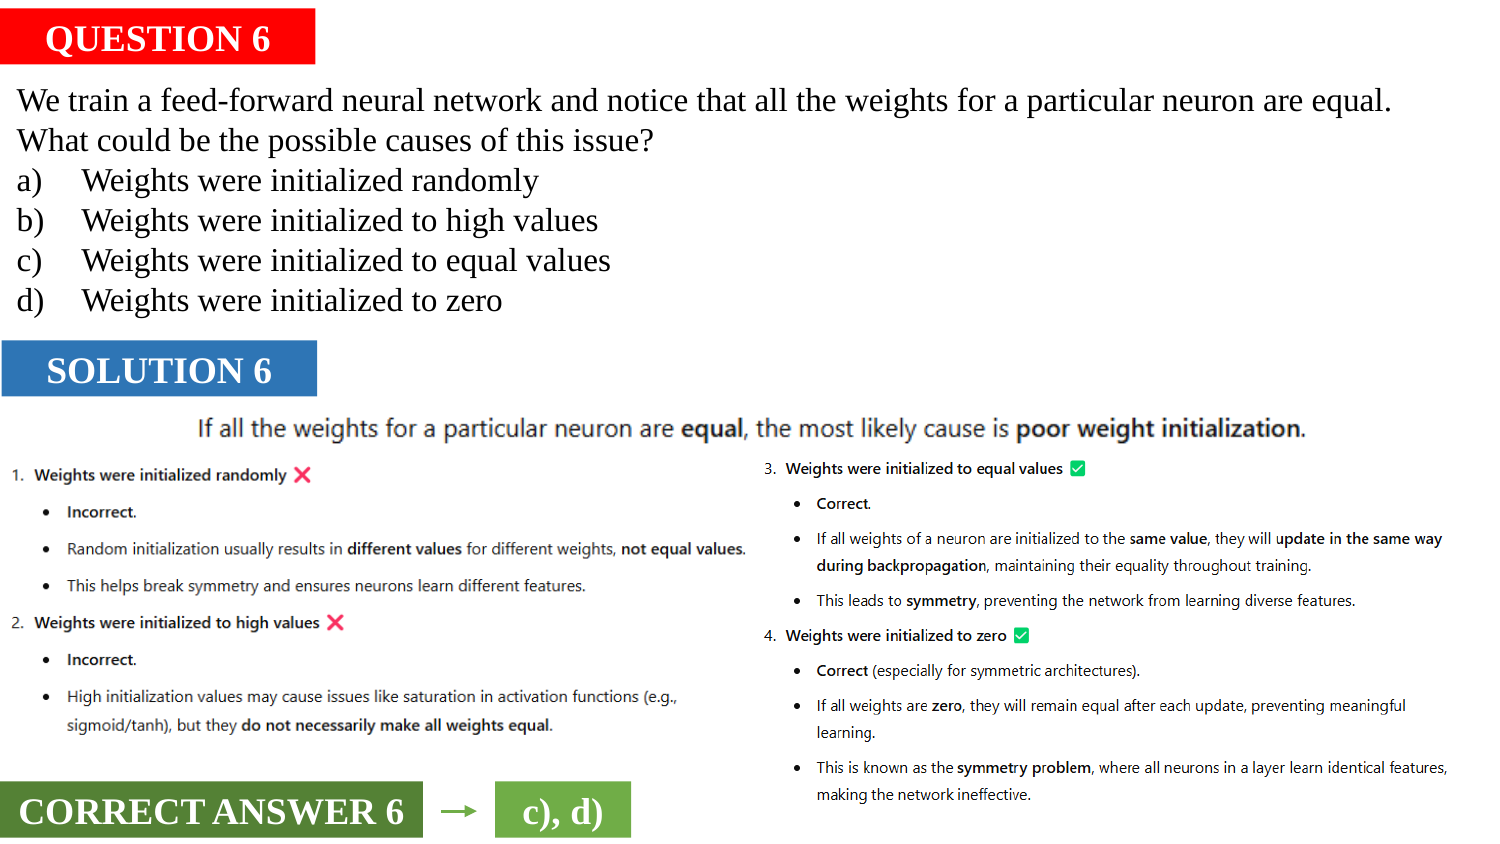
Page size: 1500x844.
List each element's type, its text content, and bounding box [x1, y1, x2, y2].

text_box SOLUTION 6 [1, 340, 318, 397]
text_box We train a feed-forward neural network and notice that all the weights for a particular neuron are equal. What could be the possible causes of this issue? Weights were initialized randomly Weights were initialized to high values Weights were initialized to equal values Weights were initialized to zero [1, 70, 1451, 326]
text_box CORRECT ANSWER 6 [0, 781, 423, 838]
text_box QUESTION 6 [0, 8, 316, 65]
picture [1, 456, 1453, 812]
picture [186, 402, 1314, 450]
text_box c), d) [495, 781, 632, 838]
